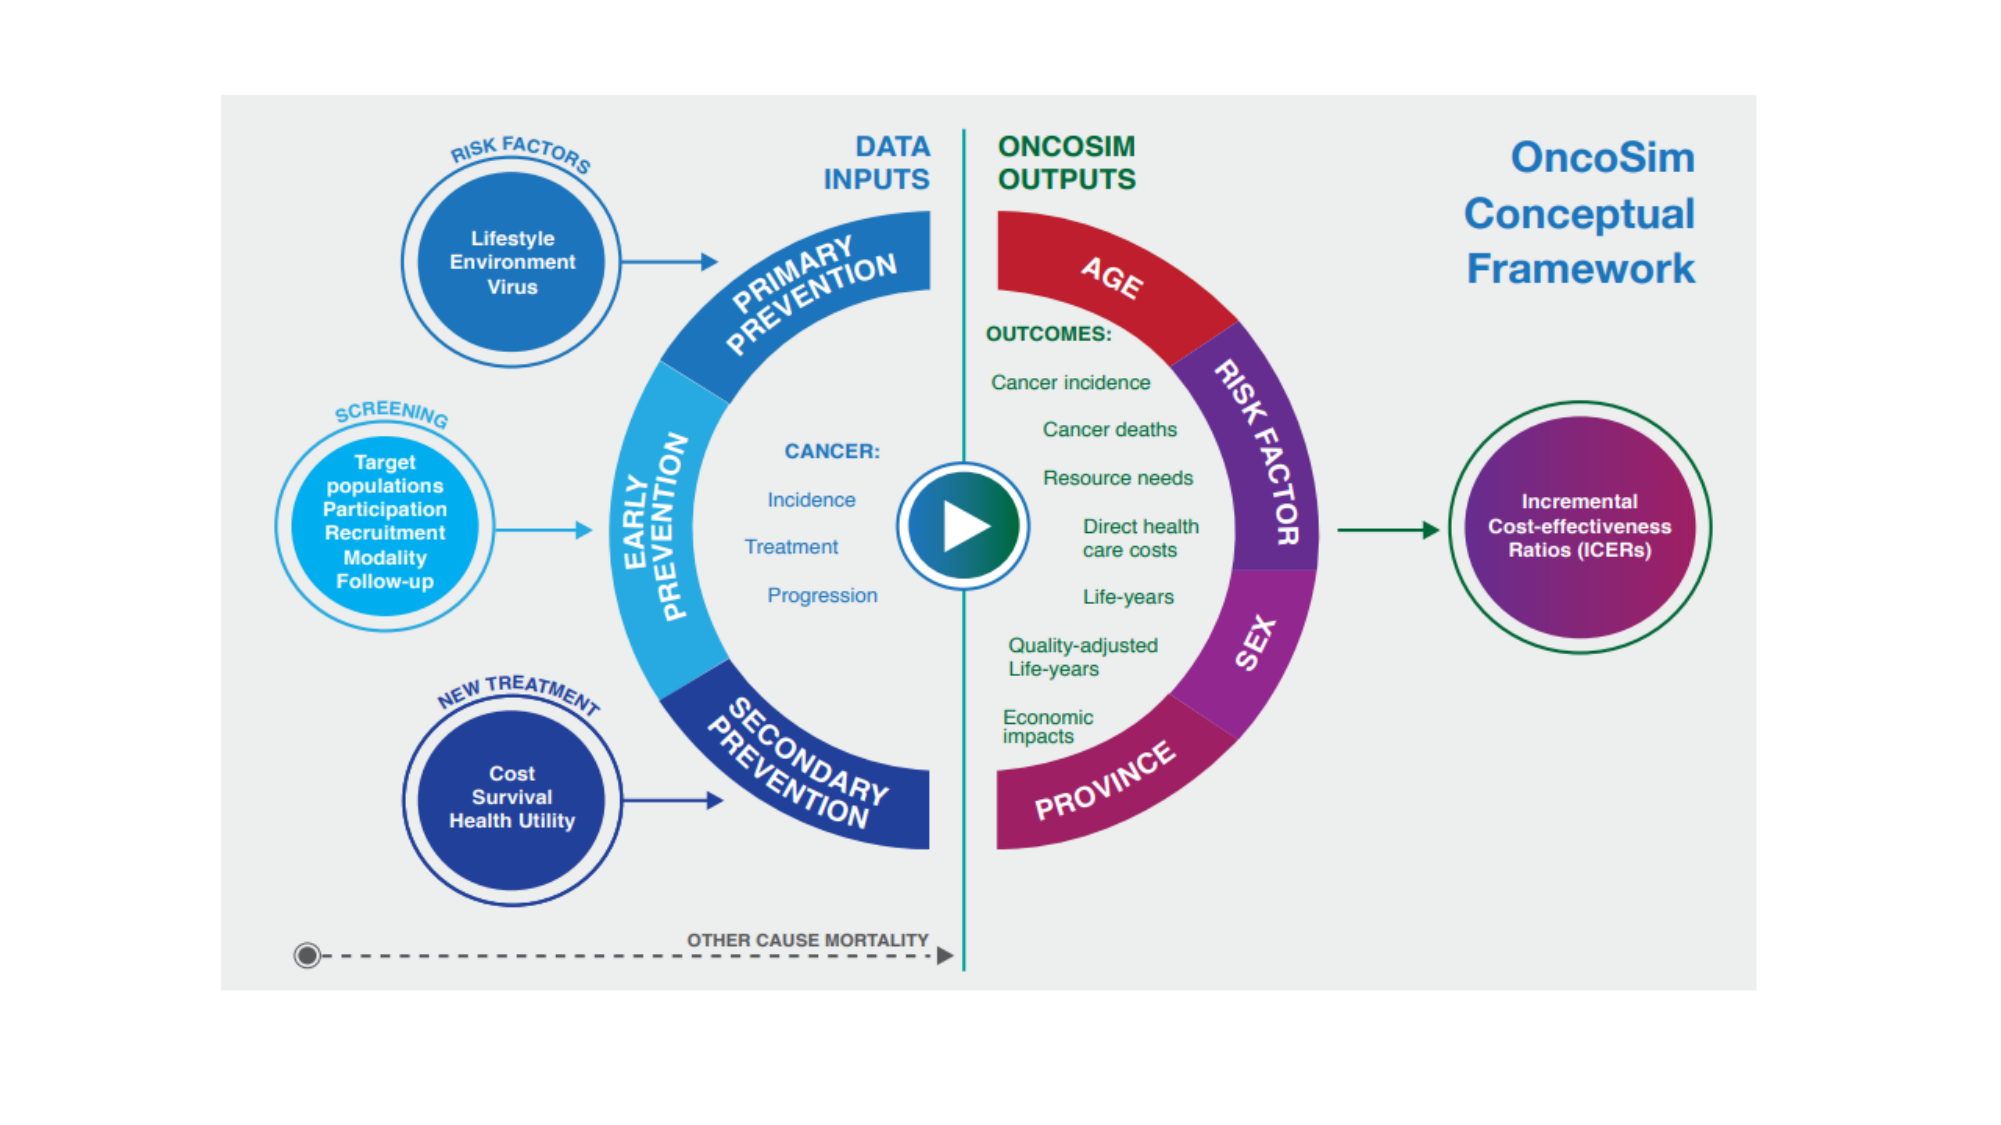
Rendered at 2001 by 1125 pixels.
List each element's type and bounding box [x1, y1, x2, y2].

picture [187, 75, 1813, 1050]
